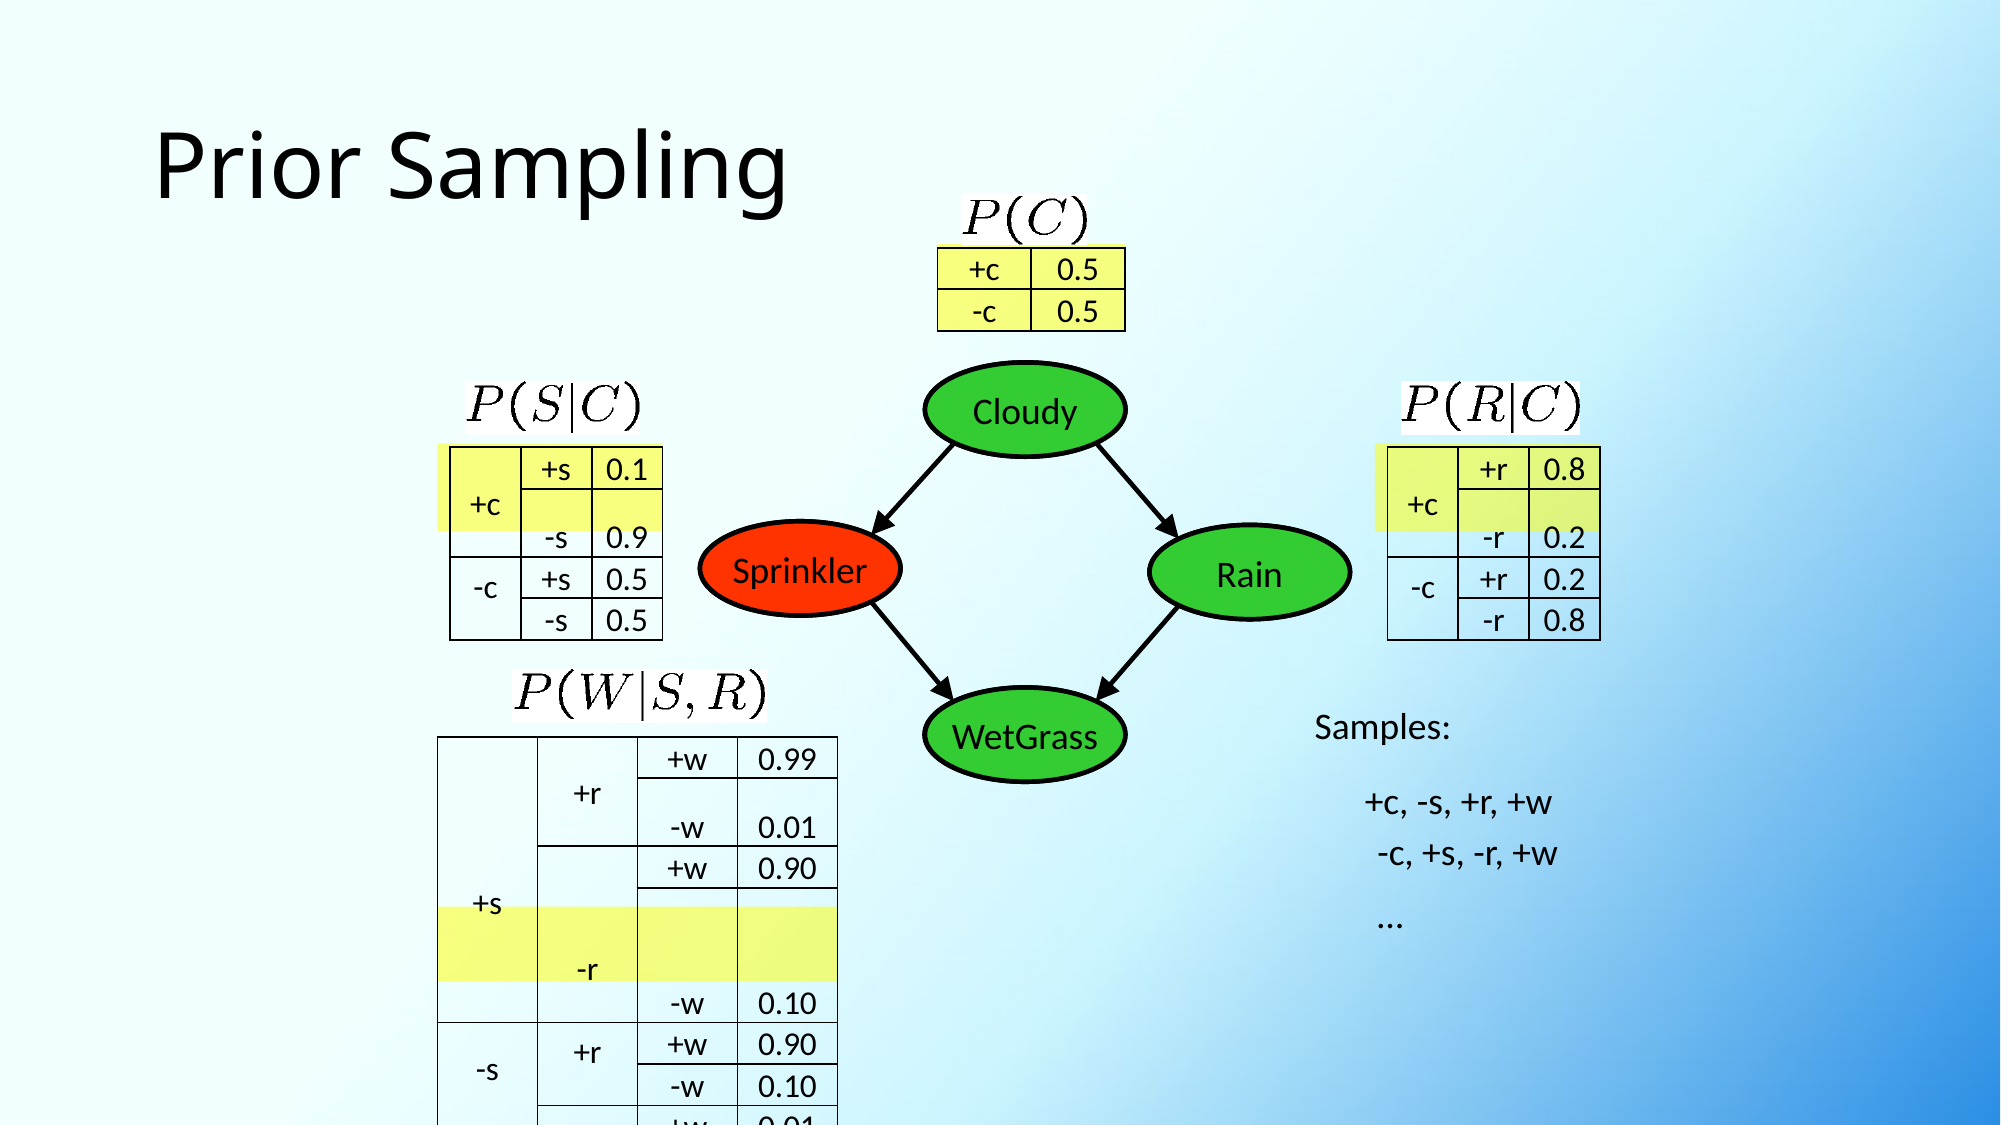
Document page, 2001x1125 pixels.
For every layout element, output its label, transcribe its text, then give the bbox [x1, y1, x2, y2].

table_cell 0.01 [738, 779, 837, 845]
table_cell +r [538, 1023, 637, 1105]
table_cell -s [522, 490, 591, 556]
text_box … [1362, 883, 1688, 944]
table_cell 0.9 [593, 490, 662, 556]
table_header +s [522, 448, 591, 488]
table_header +c [938, 249, 1030, 288]
table_cell -w [638, 889, 737, 1022]
table_header +c [1388, 448, 1457, 556]
text_box +c, -s, +r, +w [1350, 769, 1675, 829]
table_cell 0.10 [738, 889, 837, 1022]
table_header +r [538, 738, 637, 845]
text_box WetGrass [924, 687, 1126, 782]
table_cell -r [1459, 599, 1528, 639]
text_box Sprinkler [699, 521, 901, 616]
title Prior Sampling [137, 59, 1863, 278]
text_box Samples: [1299, 694, 1588, 754]
table_cell 0.2 [1530, 490, 1599, 556]
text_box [1095, 607, 1179, 699]
table_cell -r [538, 1106, 637, 1125]
table_cell -s [438, 1023, 537, 1125]
table_cell -c [451, 558, 520, 639]
table_cell 0.5 [1032, 290, 1124, 330]
table_cell 0.5 [593, 599, 662, 639]
table_cell -s [522, 599, 591, 639]
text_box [1096, 445, 1179, 537]
table_cell -w [638, 779, 737, 845]
table_cell +w [638, 847, 737, 887]
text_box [871, 604, 954, 699]
picture [0, 0, 2001, 1125]
table_cell +s [522, 558, 591, 597]
table_cell -w [638, 1065, 737, 1105]
text_box -c, +s, -r, +w [1362, 821, 1688, 881]
text_box [1374, 443, 1600, 532]
table_cell 0.8 [1530, 599, 1599, 639]
table_cell 0.01 [738, 1106, 837, 1125]
table_cell 0.90 [738, 1023, 837, 1063]
table_header +c [451, 448, 520, 556]
table_cell -r [538, 847, 637, 1022]
table_cell 0.5 [593, 558, 662, 597]
table_cell +w [638, 1023, 737, 1063]
text_box [437, 443, 663, 531]
table_header 0.5 [1032, 249, 1124, 288]
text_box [871, 445, 955, 533]
table_cell +r [1459, 558, 1528, 597]
table_header +s [438, 738, 537, 1022]
table_cell -c [1388, 558, 1457, 639]
table_header +r [1459, 448, 1528, 488]
table_header 0.99 [738, 738, 837, 777]
table_cell 0.10 [738, 1065, 837, 1105]
table_cell 0.90 [738, 847, 837, 887]
text_box Cloudy [924, 362, 1126, 457]
table_header 0.1 [593, 448, 662, 488]
table_cell -c [938, 290, 1030, 330]
table_cell +w [638, 1106, 737, 1125]
table_header 0.8 [1530, 448, 1599, 488]
text_box Rain [1149, 524, 1351, 620]
table_header +w [638, 738, 737, 777]
table_cell 0.2 [1530, 558, 1599, 597]
table_cell -r [1459, 490, 1528, 556]
